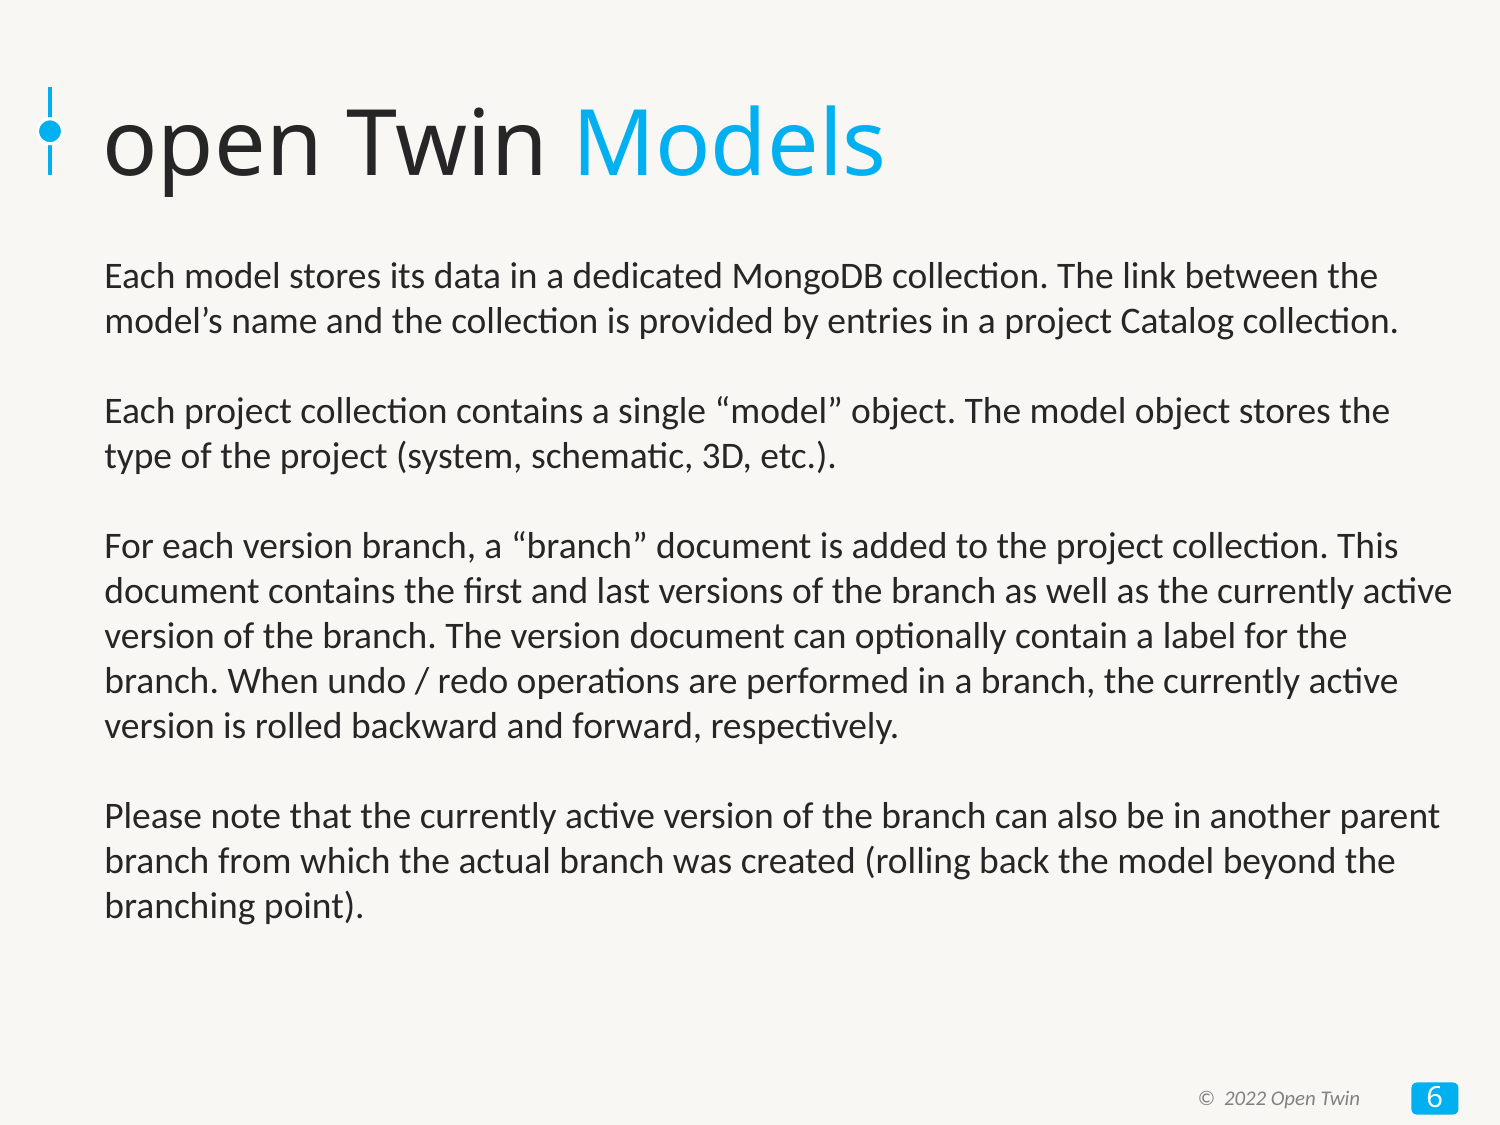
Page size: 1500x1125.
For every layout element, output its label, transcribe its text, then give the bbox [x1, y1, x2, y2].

text_box Each model stores its data in a dedicated MongoDB collection. The link between the model’s name and the collection is provided by entries in a project Catalog collection. Each project collection contains a single “model” object. The model object stores the type of the project (system, schematic, 3D, etc.). For each version branch, a “branch” document is added to the project collection. This document contains the first and last versions of the branch as well as the currently active version of the branch. The version document can optionally contain a label for the branch. When undo / redo operations are performed in a branch, the currently active version is rolled backward and forward, respectively. Please note that the currently active version of the branch can also be in another parent branch from which the actual branch was created (rolling back the model beyond the branching point). [89, 243, 1471, 979]
title open Twin Models [87, 45, 1425, 233]
